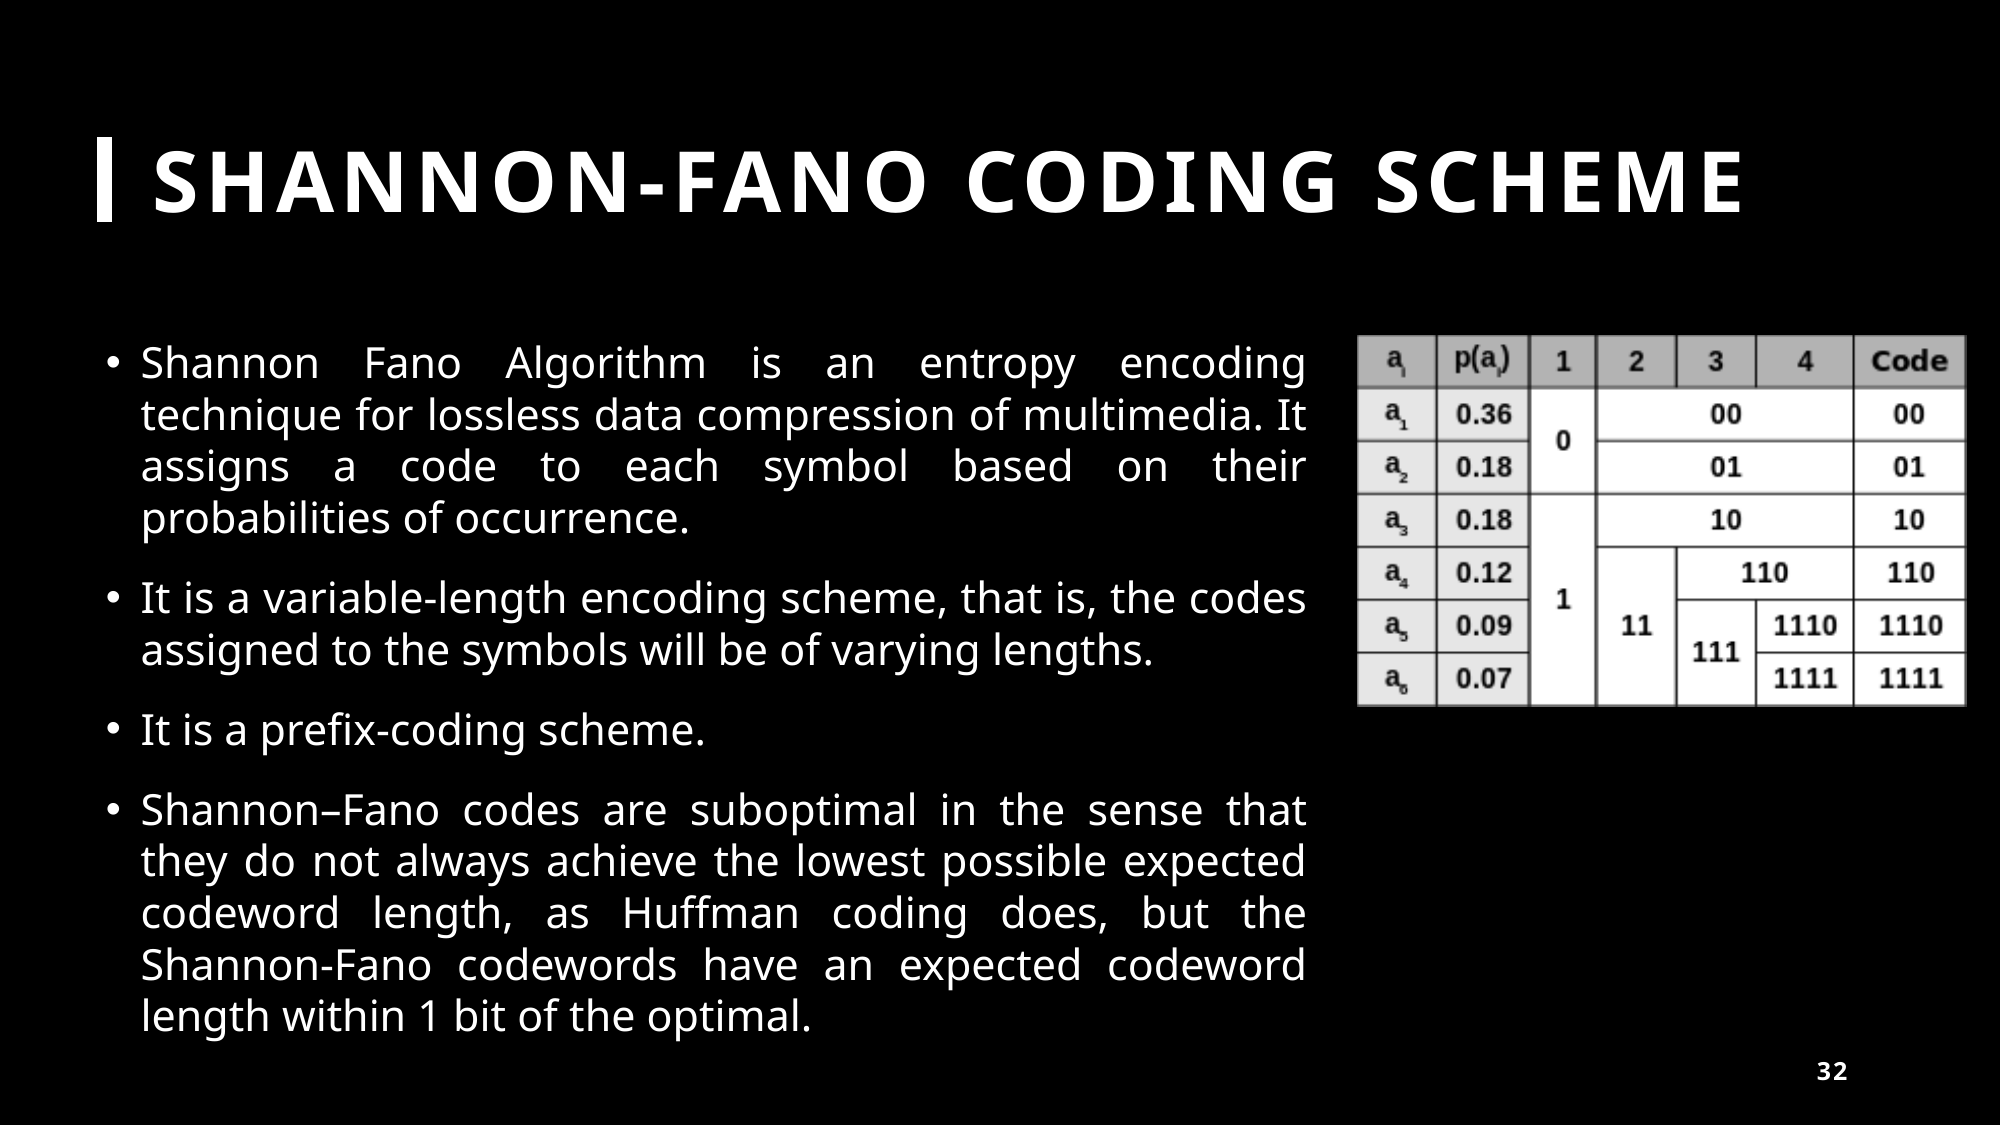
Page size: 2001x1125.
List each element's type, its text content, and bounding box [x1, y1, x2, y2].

title SHANNON-FANO CODING SCHEME [137, 92, 1863, 278]
list Shannon Fano Algorithm is an entropy encoding technique for lossless data compression of multimedia. It assigns a code to each symbol based on their probabilities of occurrence. It is a variable-length encoding scheme, that is, the codes assigned to the symbols will be of varying lengths. It is a prefix-coding scheme. Shannon–Fano codes are suboptimal in the sense that they do not always achieve the lowest possible expected codeword length, as Huffman coding does, but the Shannon-Fano codewords have an expected codeword length within 1 bit of the optimal. [90, 328, 1323, 1086]
picture [1357, 335, 1967, 708]
slide_number 32 [1412, 1042, 1863, 1103]
